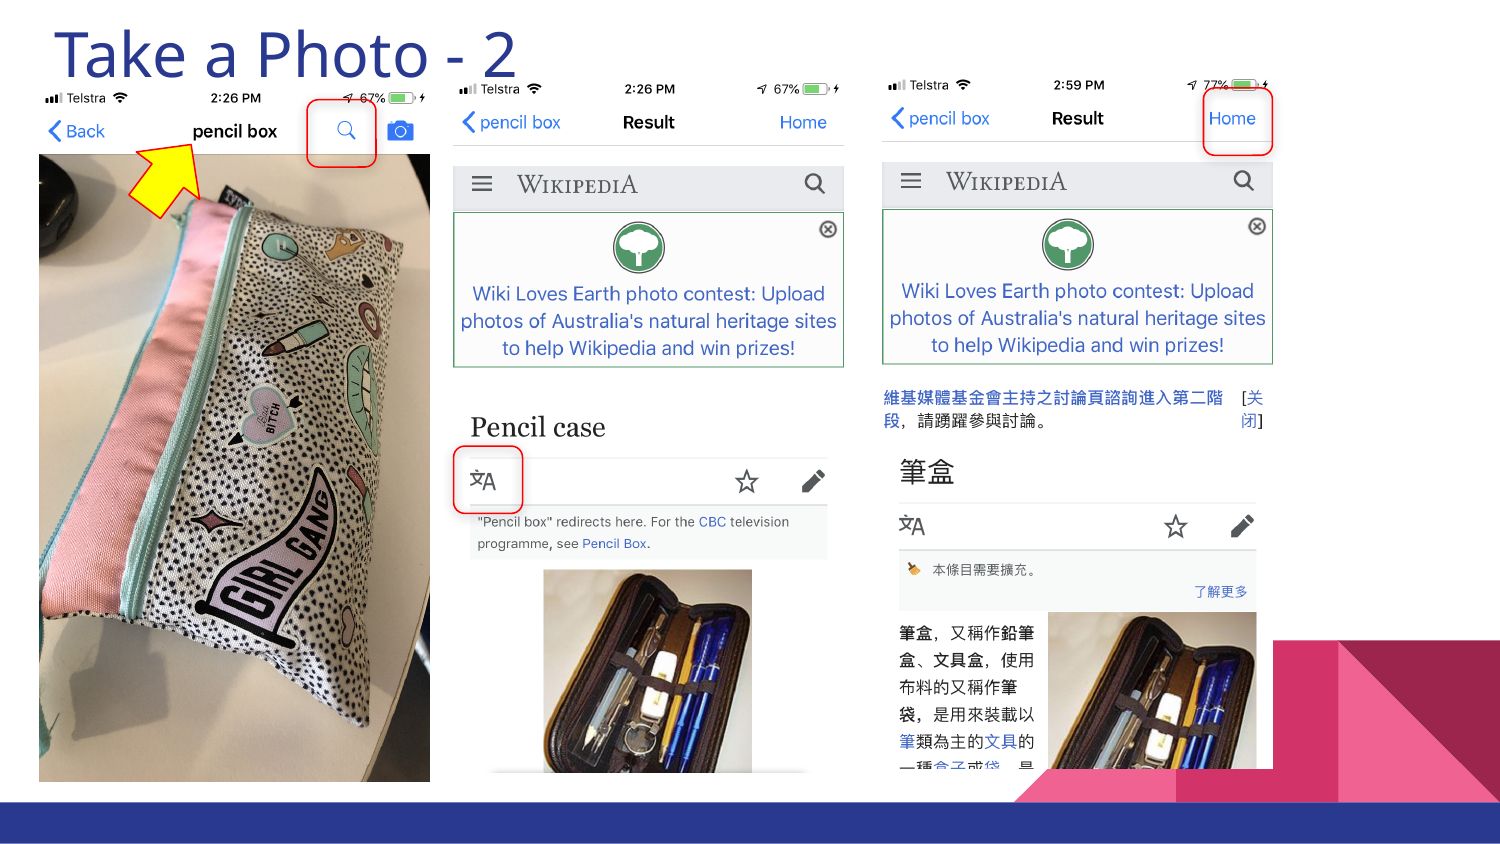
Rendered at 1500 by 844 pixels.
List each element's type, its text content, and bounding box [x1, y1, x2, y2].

picture [882, 74, 1273, 770]
title Take a Photo - 2 [39, 0, 1438, 88]
picture [453, 78, 845, 773]
picture [39, 87, 431, 783]
